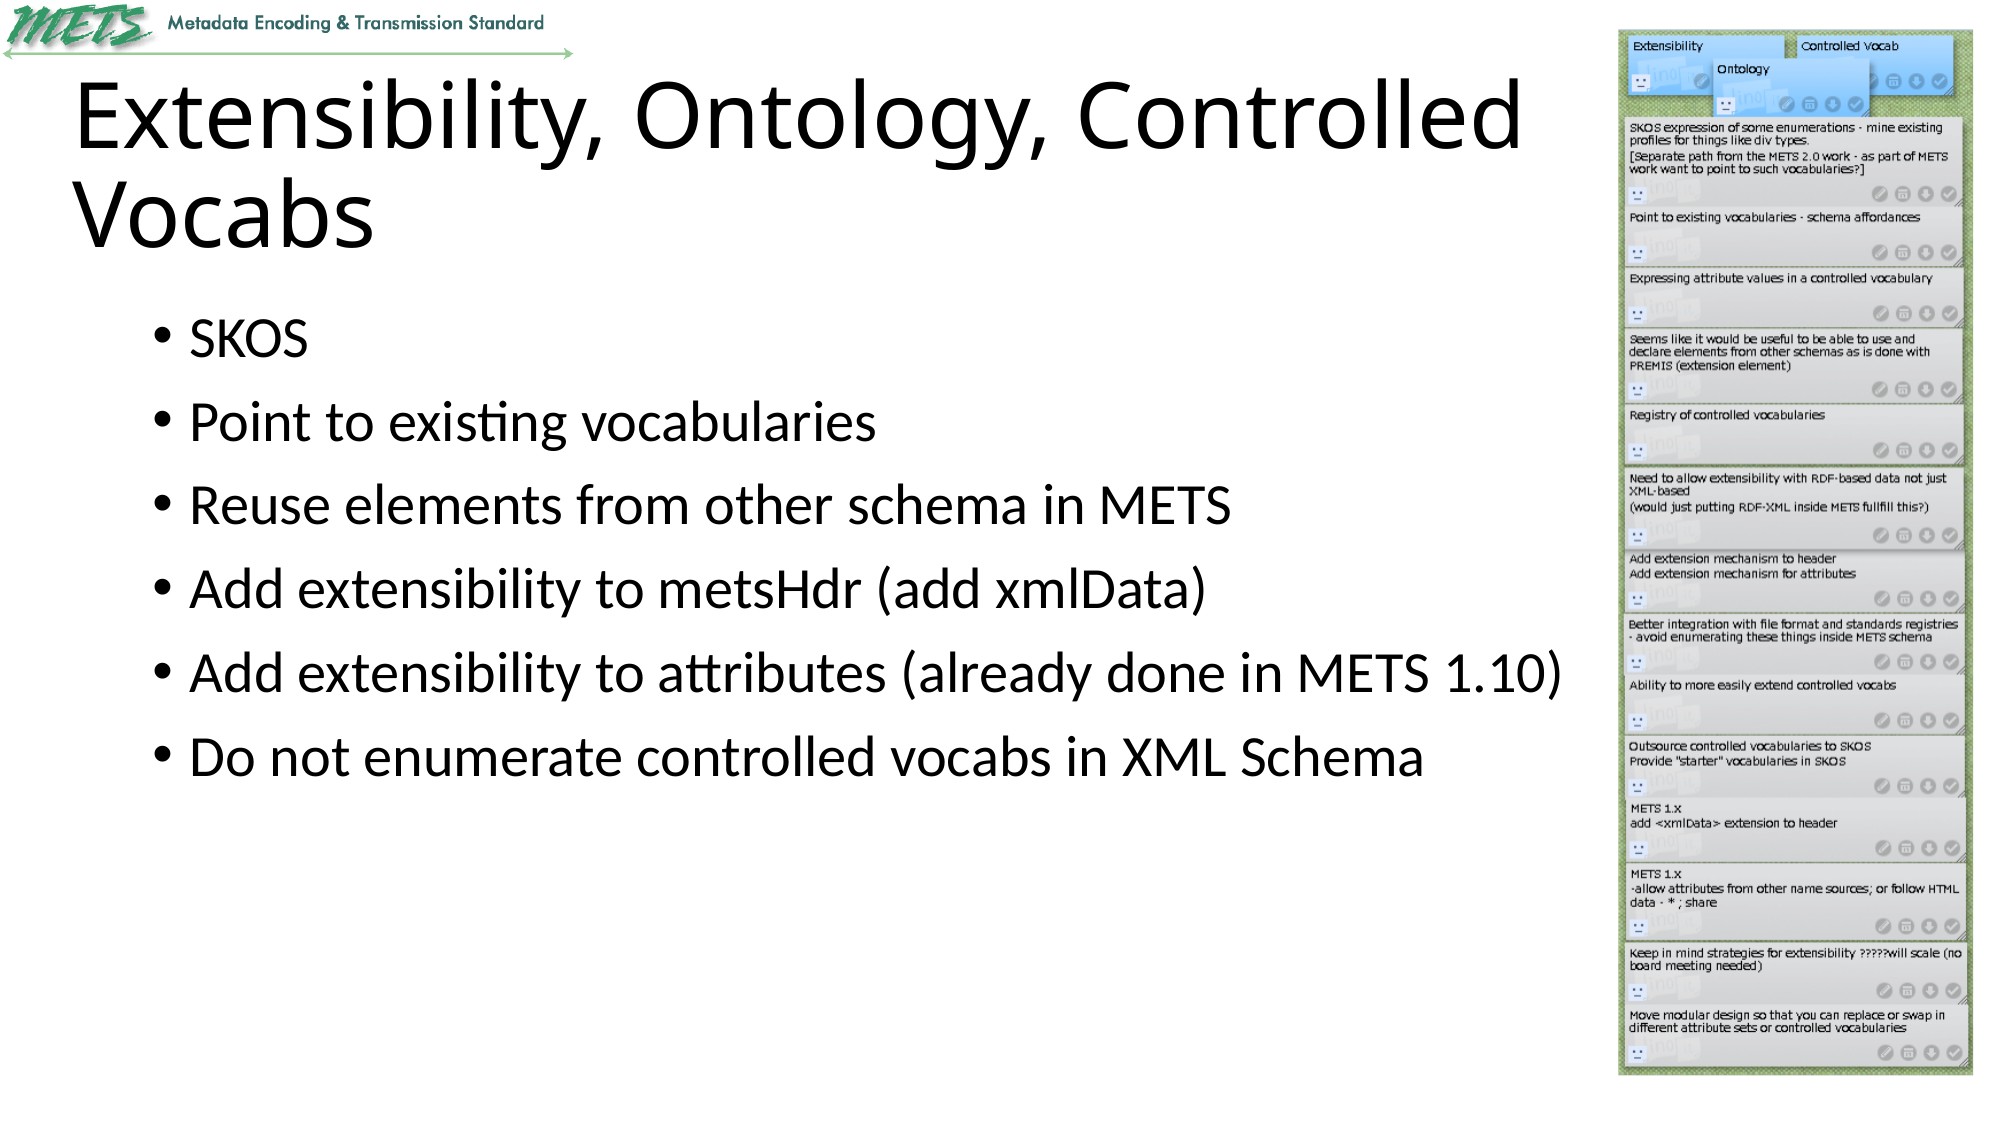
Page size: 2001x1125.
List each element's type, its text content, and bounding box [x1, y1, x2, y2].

list SKOS Point to existing vocabularies Reuse elements from other schema in METS Add extensibility to metsHdr (add xmlData) Add extensibility to attributes (already done in METS 1.10) Do not enumerate controlled vocabs in XML Schema [137, 299, 1618, 1014]
title Extensibility, Ontology, Controlled Vocabs [57, 59, 1618, 278]
picture [1618, 29, 1974, 1076]
